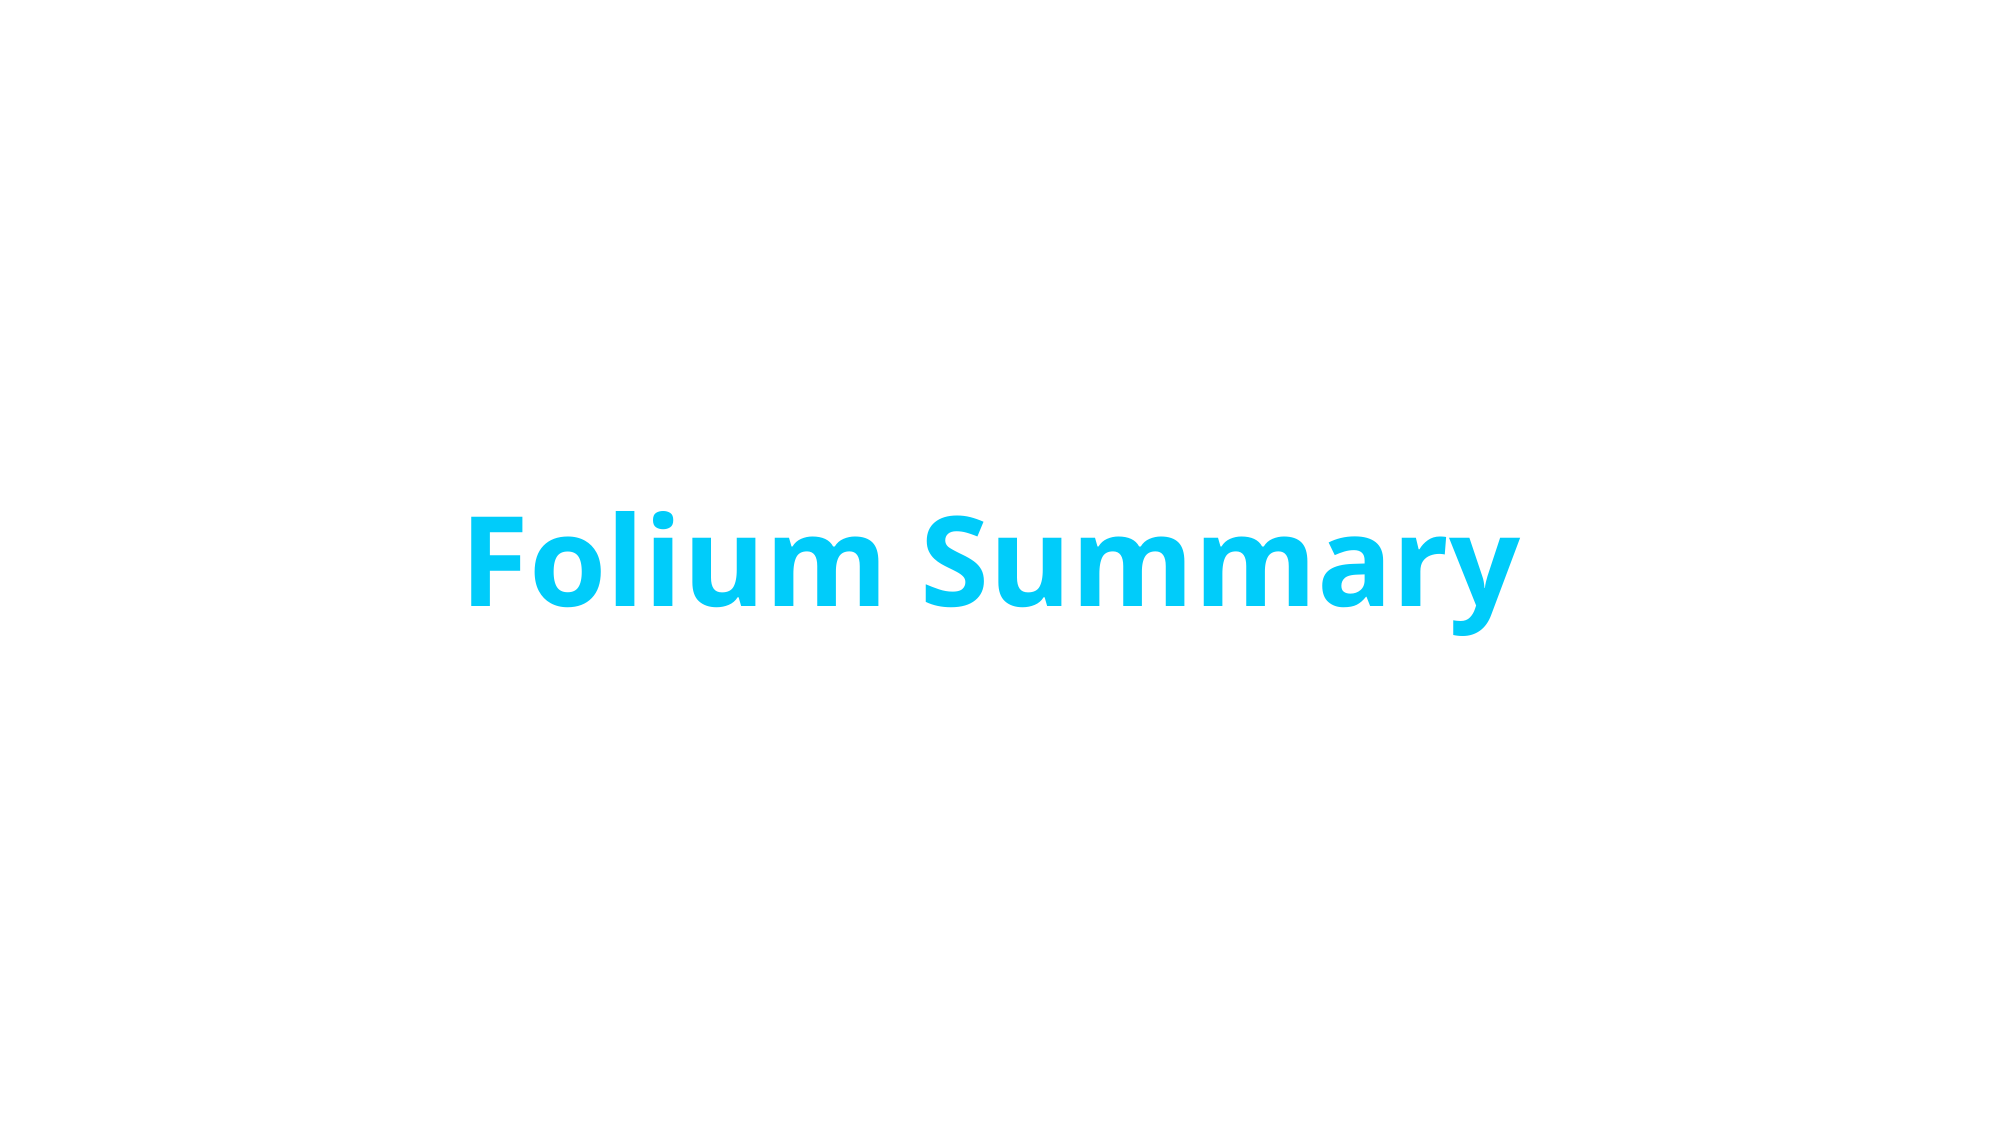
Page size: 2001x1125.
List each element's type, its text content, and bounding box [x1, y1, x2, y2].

title Folium Summary [128, 479, 1854, 642]
